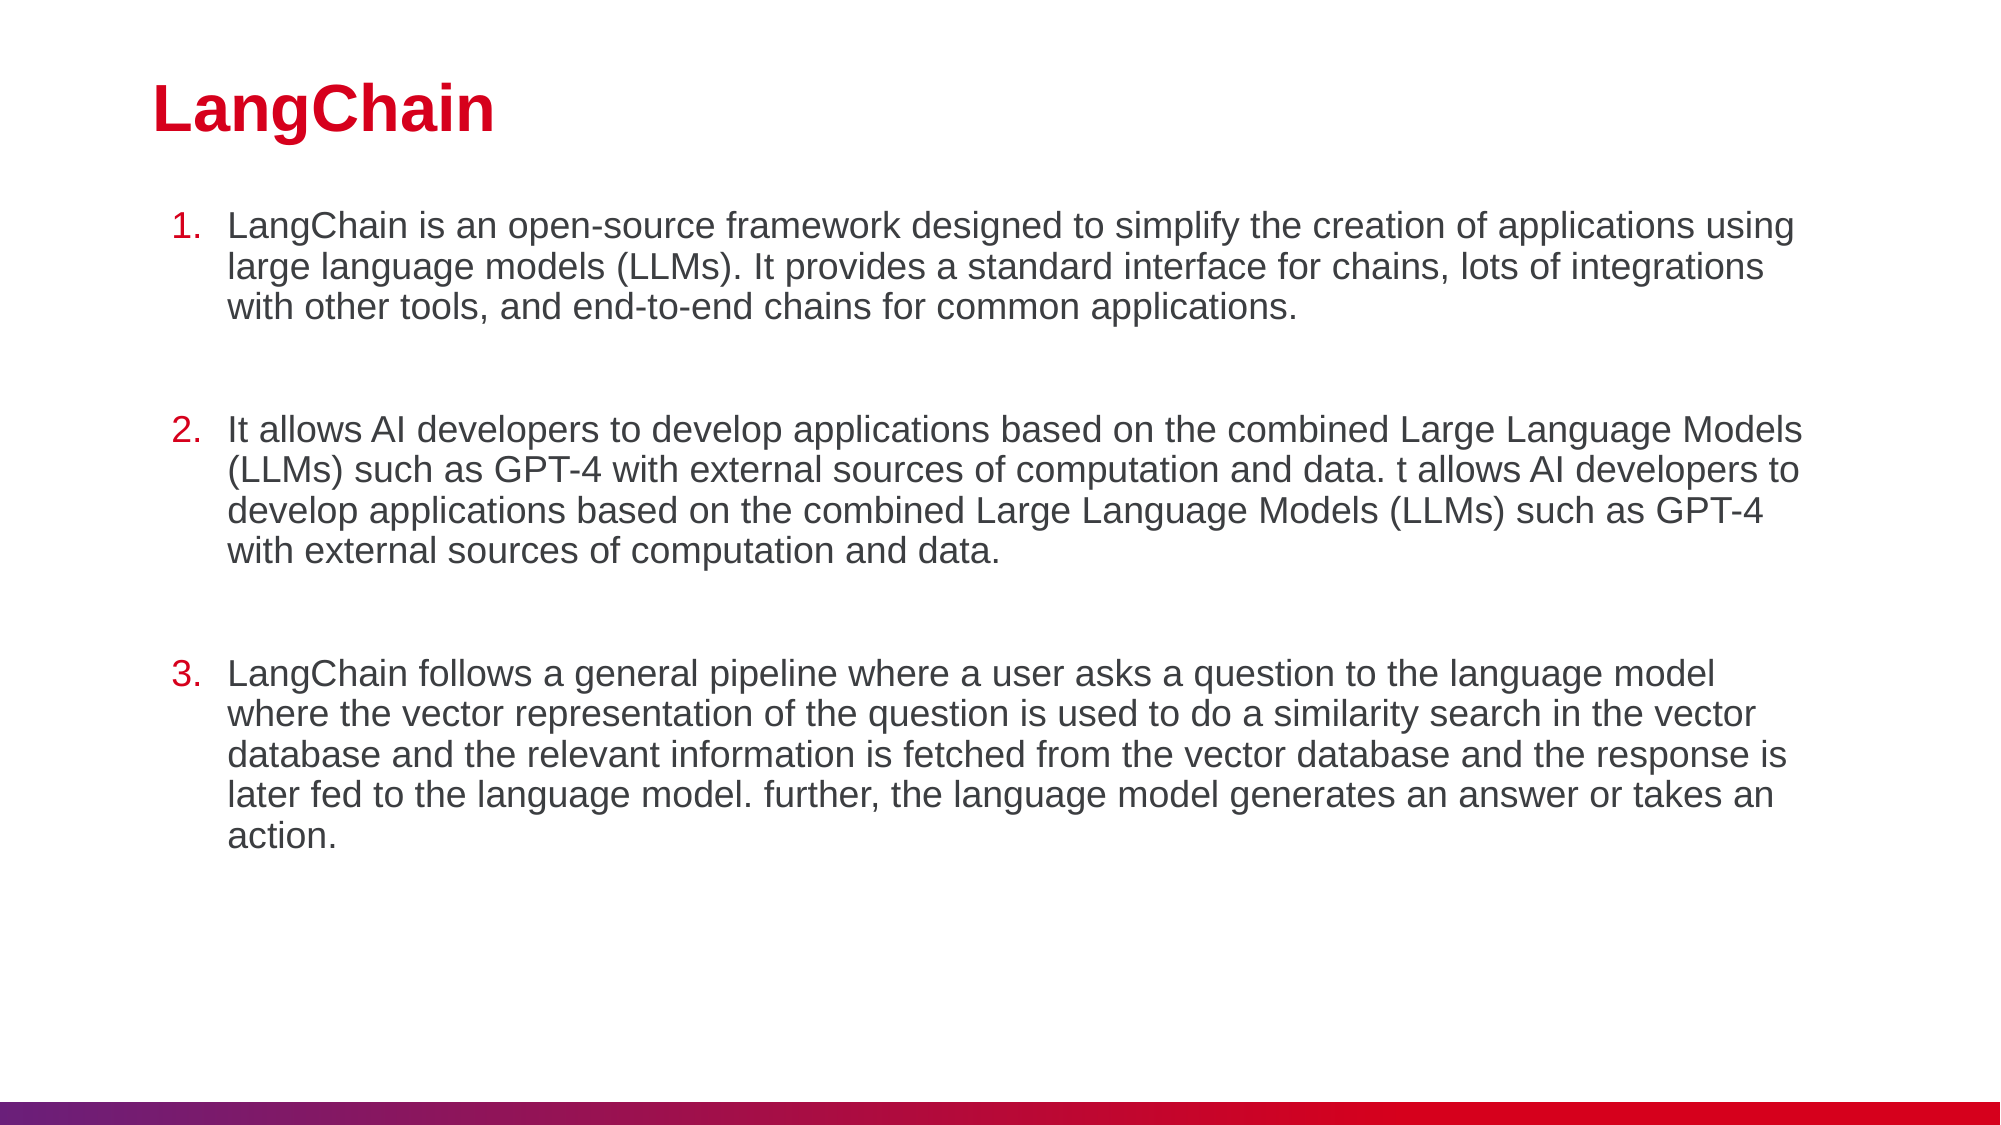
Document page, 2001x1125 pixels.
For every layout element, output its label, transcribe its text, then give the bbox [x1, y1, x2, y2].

list LangChain is an open-source framework designed to simplify the creation of applications using large language models (LLMs). It provides a standard interface for chains, lots of integrations with other tools, and end-to-end chains for common applications. It allows AI developers to develop applications based on the combined Large Language Models (LLMs) such as GPT-4 with external sources of computation and data. t allows AI developers to develop applications based on the combined Large Language Models (LLMs) such as GPT-4 with external sources of computation and data. LangChain follows a general pipeline where a user asks a question to the language model where the vector representation of the question is used to do a similarity search in the vector database and the relevant information is fetched from the vector database and the response is later fed to the language model. further, the language model generates an answer or takes an action. [137, 198, 1826, 959]
title LangChain [137, 66, 1826, 155]
